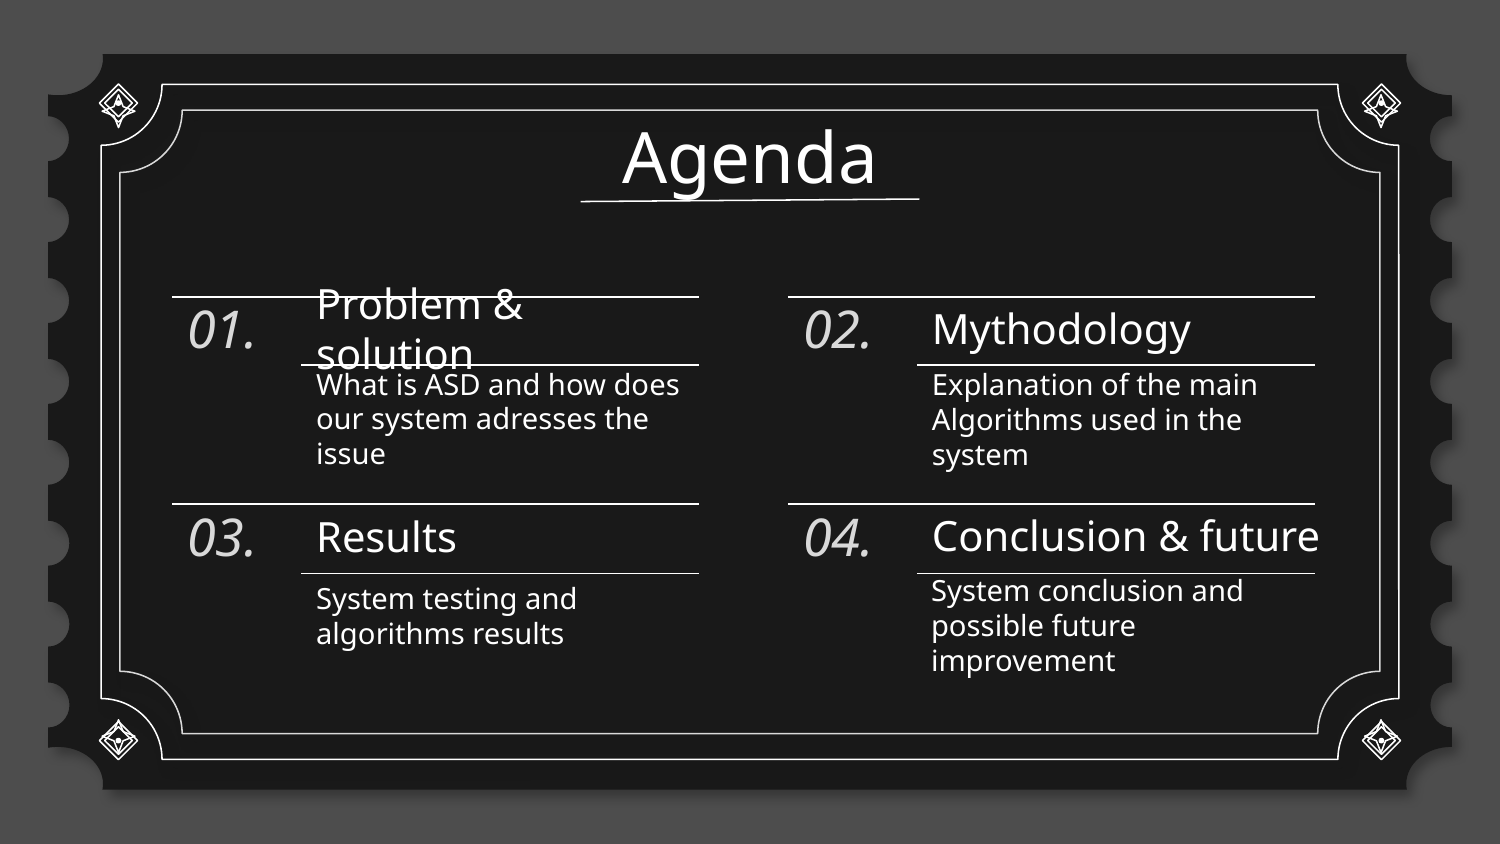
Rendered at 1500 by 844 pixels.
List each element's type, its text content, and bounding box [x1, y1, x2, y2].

title Agenda [118, 114, 1382, 196]
subtitle Mythodology [916, 304, 1316, 353]
title 03. [172, 511, 301, 561]
subtitle Problem & solution [301, 304, 700, 353]
subtitle Results [301, 510, 700, 561]
title 04. [788, 511, 917, 561]
subtitle System testing and algorithms results [301, 579, 700, 653]
subtitle Conclusion & future [916, 510, 1345, 560]
subtitle System conclusion and possible future improvement [916, 588, 1332, 662]
subtitle Explanation of the main Algorithms used in the system [916, 381, 1316, 456]
subtitle What is ASD and how does our system adresses the issue [301, 381, 700, 455]
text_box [99, 721, 138, 760]
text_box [580, 198, 920, 202]
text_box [1362, 83, 1401, 123]
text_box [1362, 721, 1401, 760]
title 01. [172, 305, 301, 353]
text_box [99, 83, 138, 123]
title 02. [788, 305, 916, 353]
